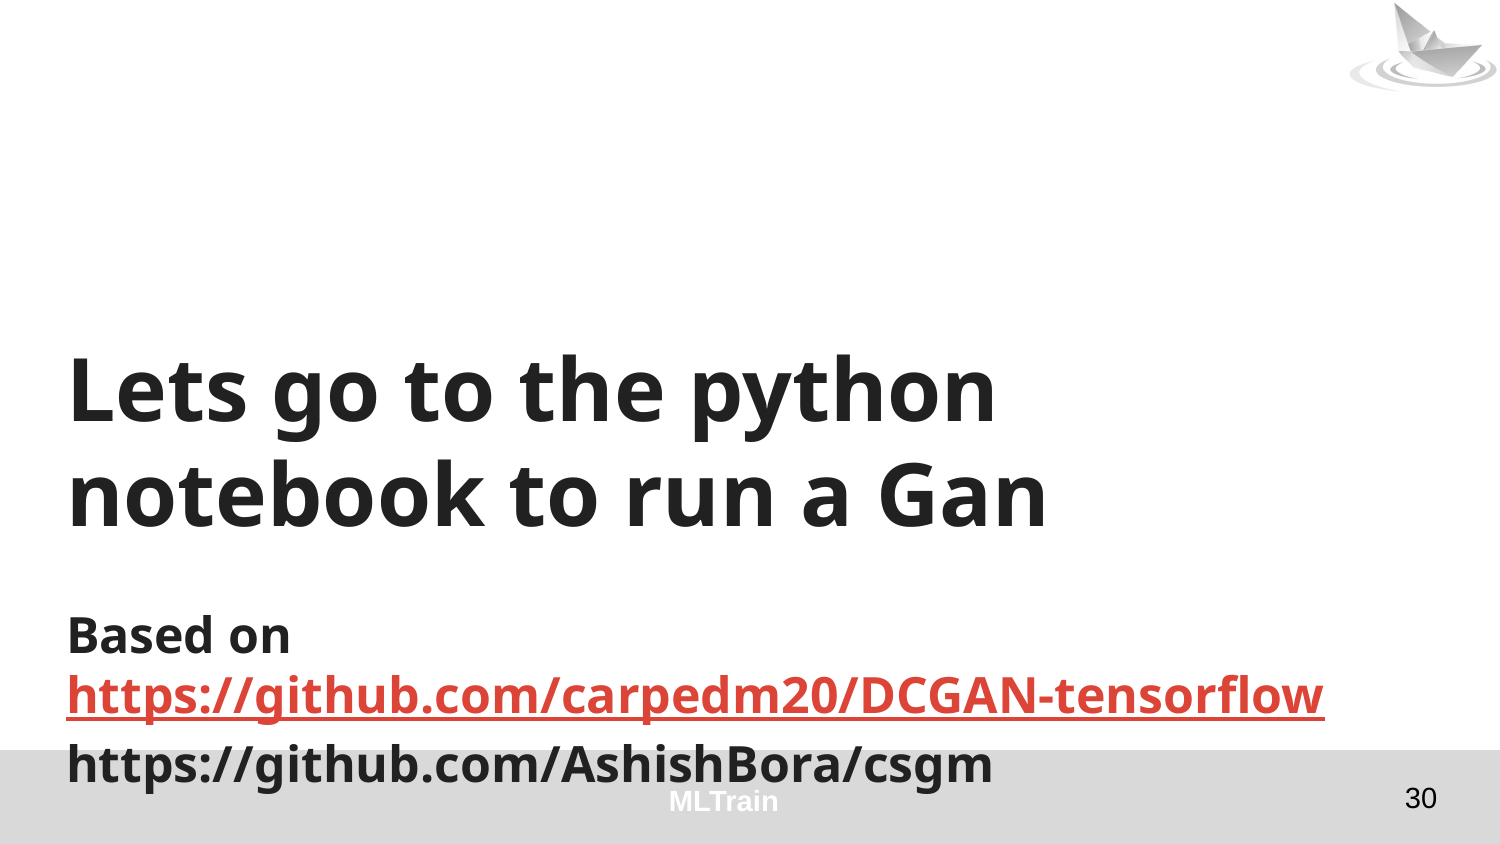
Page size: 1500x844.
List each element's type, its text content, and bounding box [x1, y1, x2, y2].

title Lets go to the python notebook to run a Gan Based on https://github.com/carpedm20/DCGAN-tensorflow https://github.com/AshishBora/csgm [51, 318, 1449, 451]
picture [1346, 0, 1500, 95]
slide_number ‹#› [1389, 764, 1480, 830]
